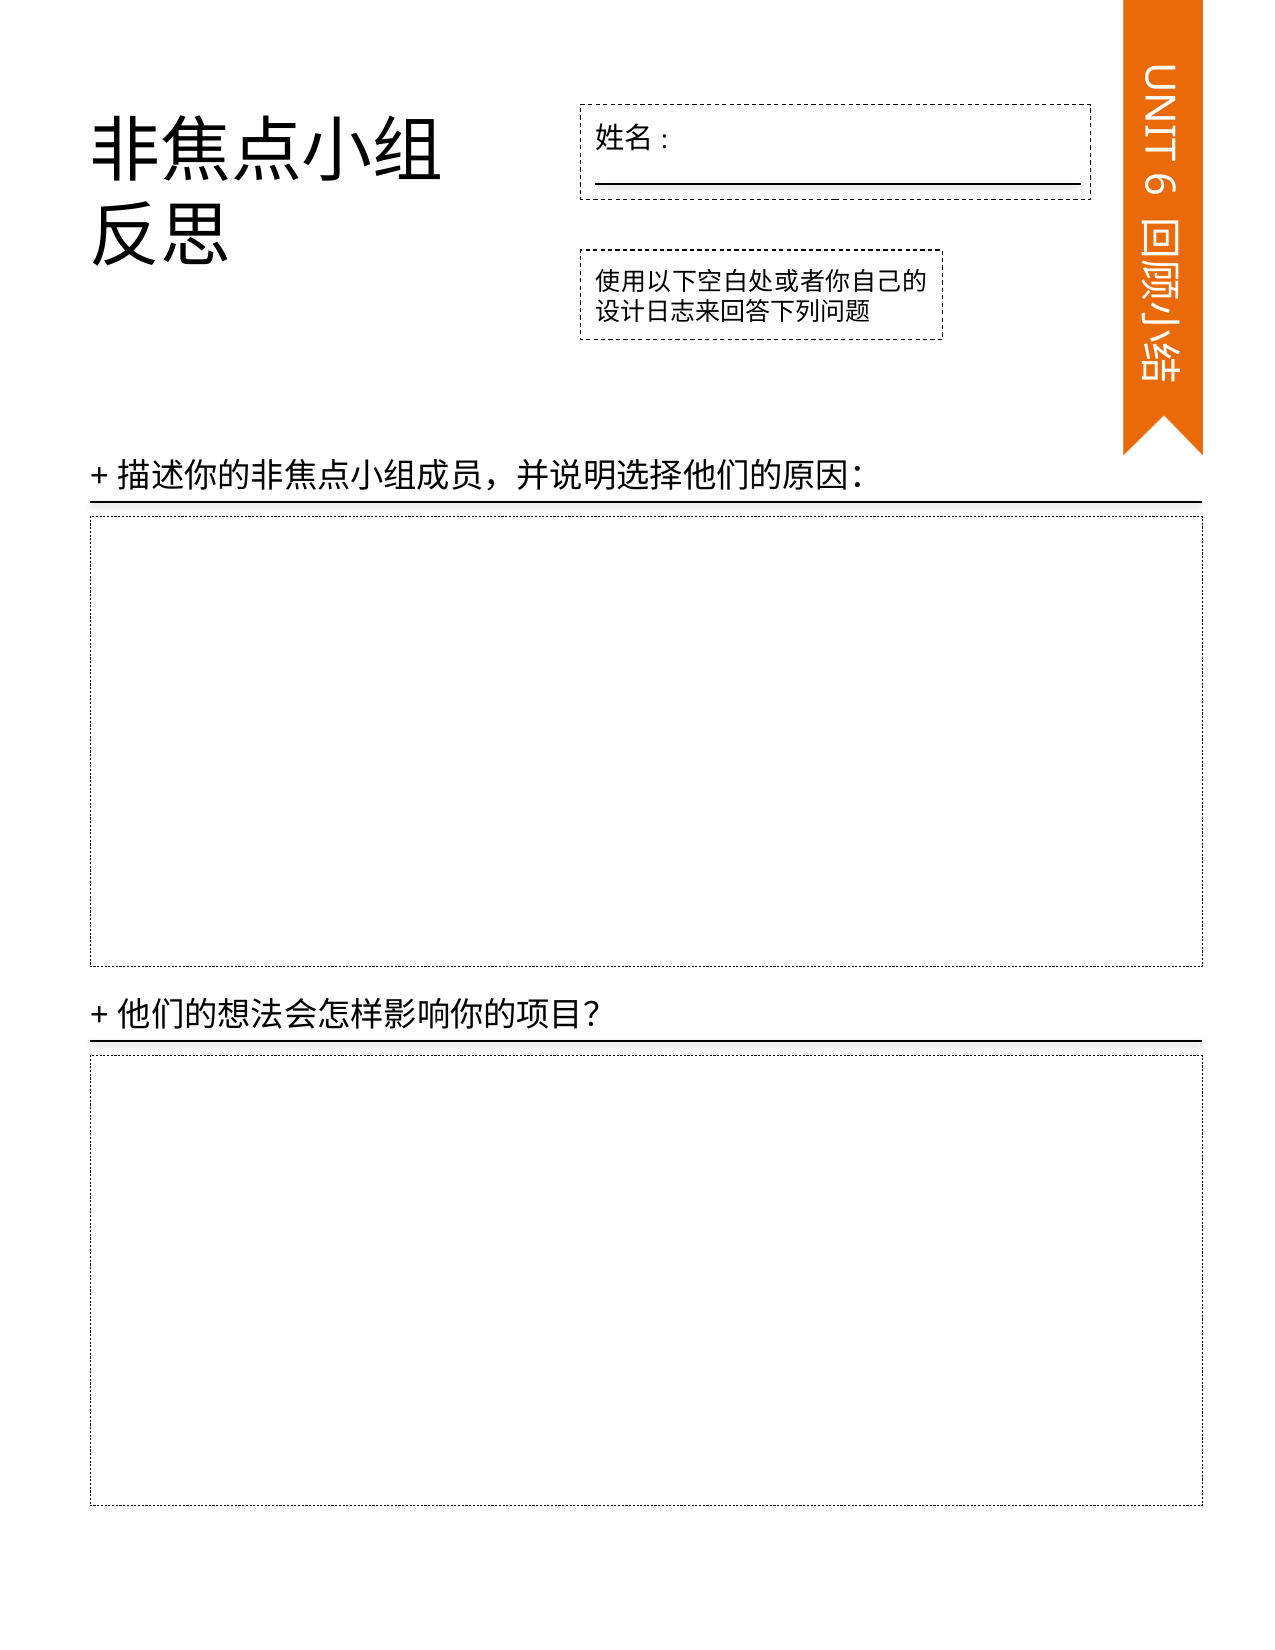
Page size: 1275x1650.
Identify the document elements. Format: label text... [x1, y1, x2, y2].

text_box 非焦点小组 反思 [74, 97, 537, 283]
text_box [580, 103, 1091, 201]
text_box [74, 985, 1203, 1506]
text_box 使用以下空白处或者你自己的设计日志来回答下列问题 [580, 249, 943, 340]
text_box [74, 446, 1203, 967]
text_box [1121, 0, 1204, 459]
